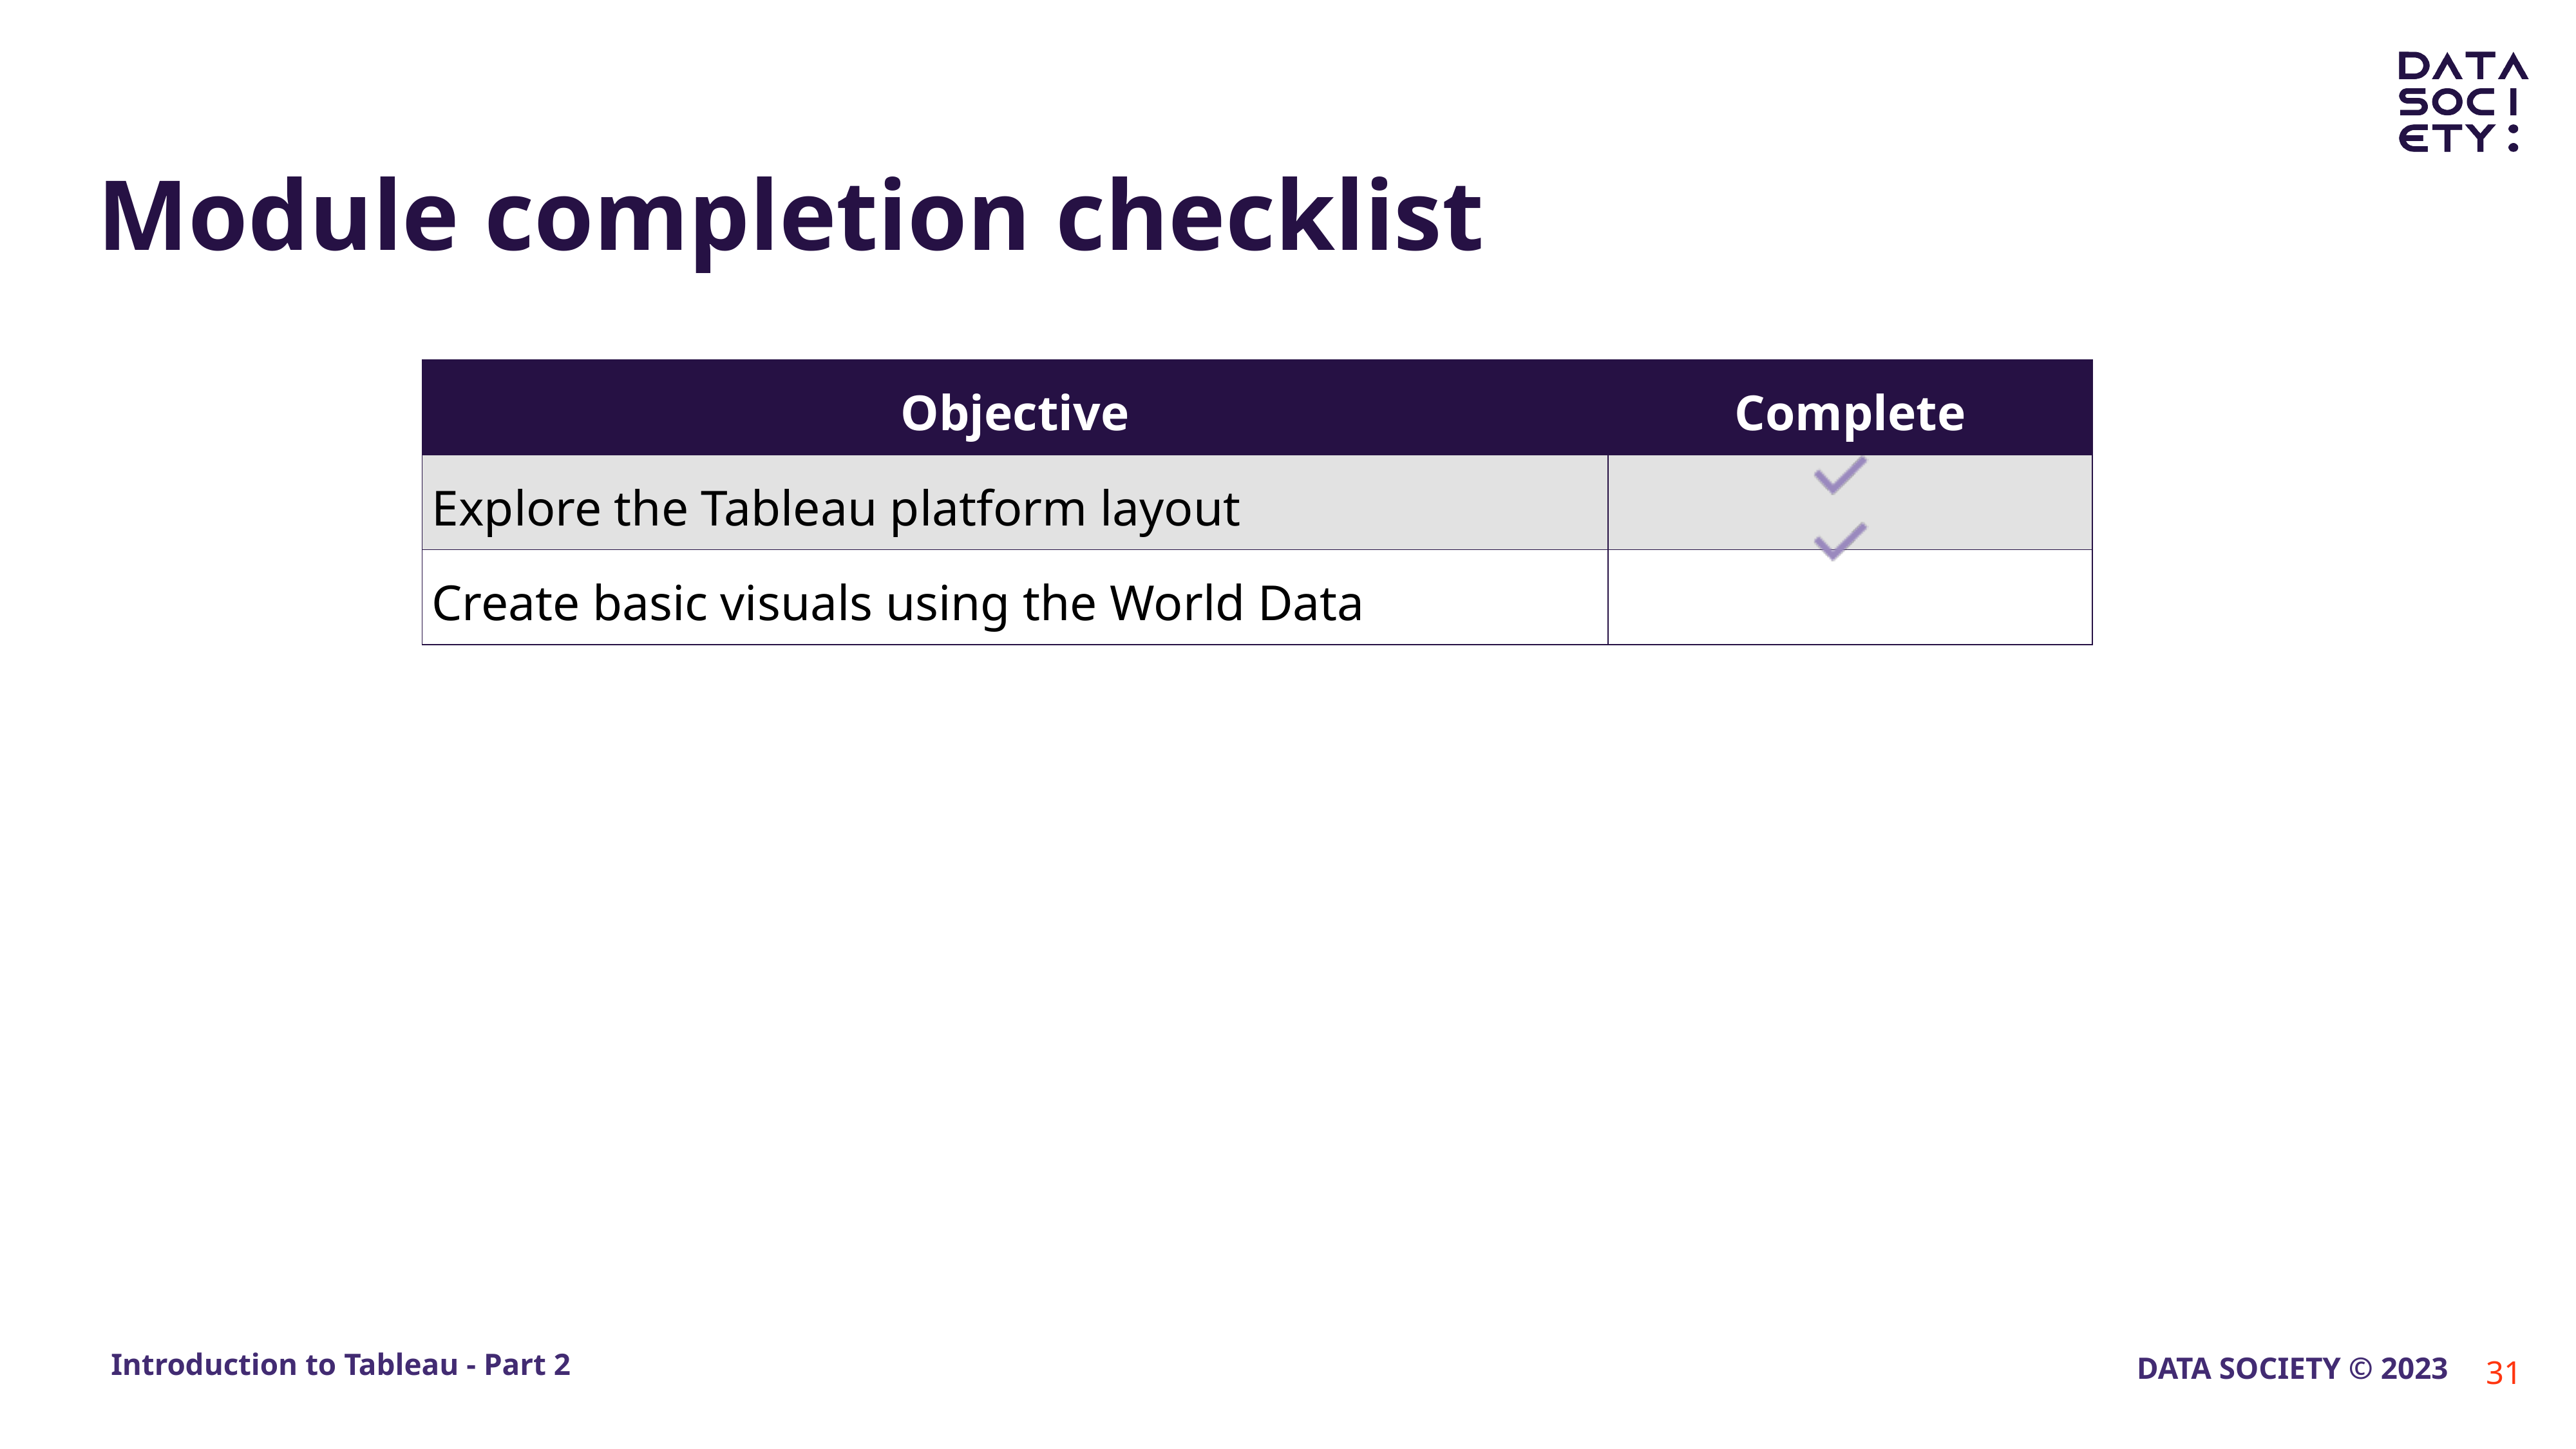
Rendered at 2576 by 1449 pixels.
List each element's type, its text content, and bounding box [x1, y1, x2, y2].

table_cell [1609, 455, 2092, 549]
table_header Complete [1609, 360, 2092, 454]
picture [1814, 447, 1869, 504]
slide_number ‹#› [2387, 1331, 2542, 1413]
picture [1814, 514, 1869, 571]
table_header Objective [422, 360, 1607, 454]
table_cell [1609, 550, 2092, 644]
table_cell Create basic visuals using the World Data [422, 550, 1607, 644]
table_cell Explore the Tableau platform layout [422, 455, 1607, 549]
title Module completion checklist [88, 113, 2488, 274]
picture [2399, 52, 2529, 152]
